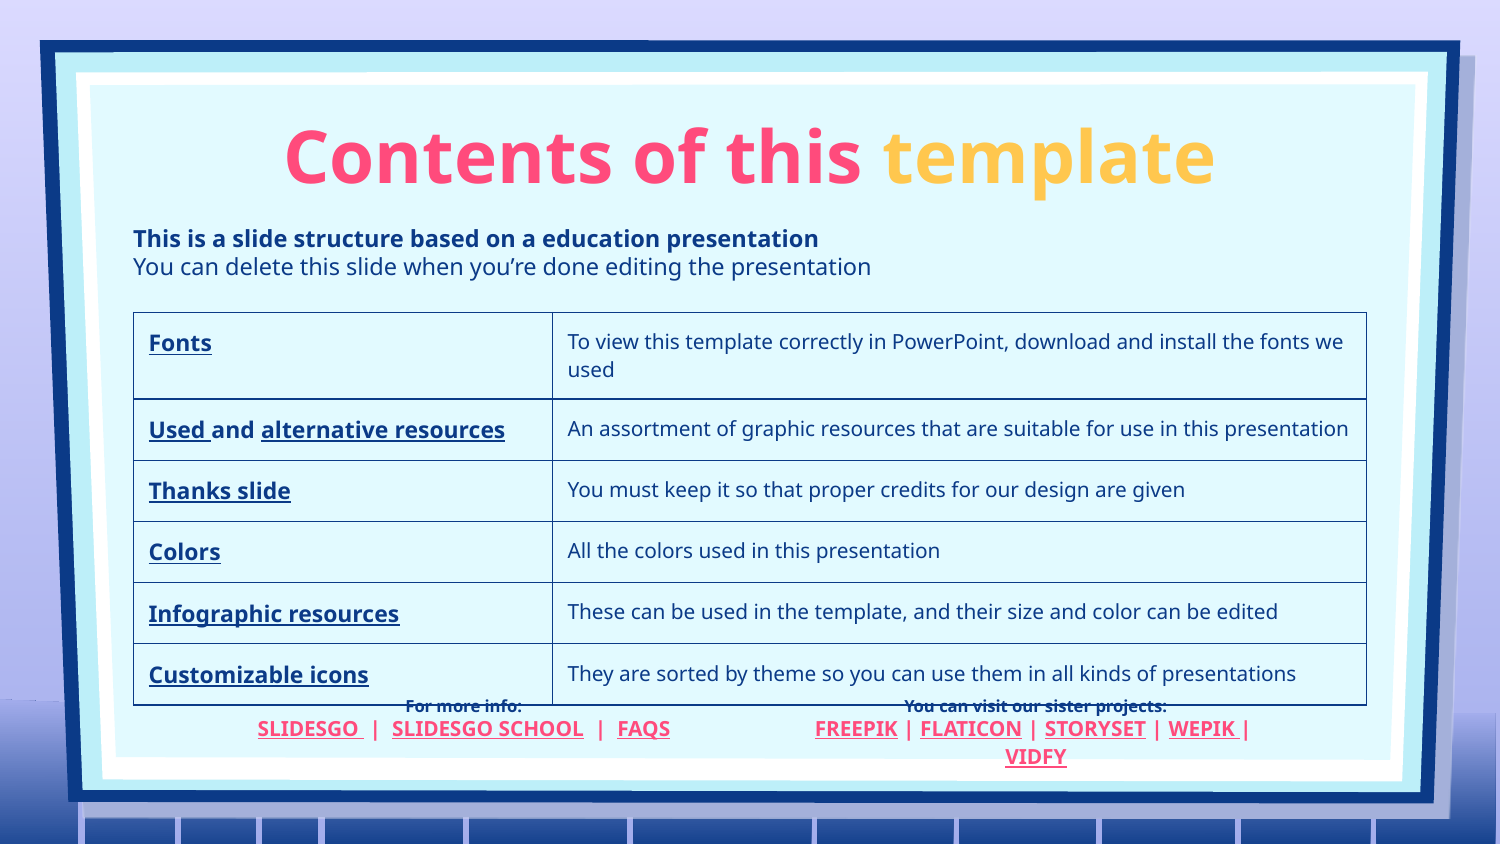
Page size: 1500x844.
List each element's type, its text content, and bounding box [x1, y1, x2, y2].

table_header To view this template correctly in PowerPoint, download and install the fonts we used [553, 313, 1366, 398]
title Contents of this template [115, 119, 1385, 189]
table_cell Thanks slide [134, 461, 552, 521]
table_cell All the colors used in this presentation [553, 522, 1366, 582]
list This is a slide structure based on a education presentation You can delete this slide when you’re done editing the presentation [118, 213, 1382, 290]
table_cell Customizable icons [134, 644, 552, 704]
table_cell Colors [134, 522, 552, 582]
text_box You can visit our sister projects: FREEPIK | FLATICON | STORYSET | WEPIK | VIDFY [789, 680, 1283, 757]
table_cell These can be used in the template, and their size and color can be edited [553, 583, 1366, 643]
table_cell They are sorted by theme so you can use them in all kinds of presentations [553, 644, 1366, 704]
text_box For more info: SLIDESGO | SLIDESGO SCHOOL | FAQS [217, 680, 710, 757]
table_header Fonts [134, 313, 552, 398]
table_cell Used and alternative resources [134, 400, 552, 460]
table_cell An assortment of graphic resources that are suitable for use in this presentation [553, 400, 1366, 460]
table_cell Infographic resources [134, 583, 552, 643]
table_cell You must keep it so that proper credits for our design are given [553, 461, 1366, 521]
